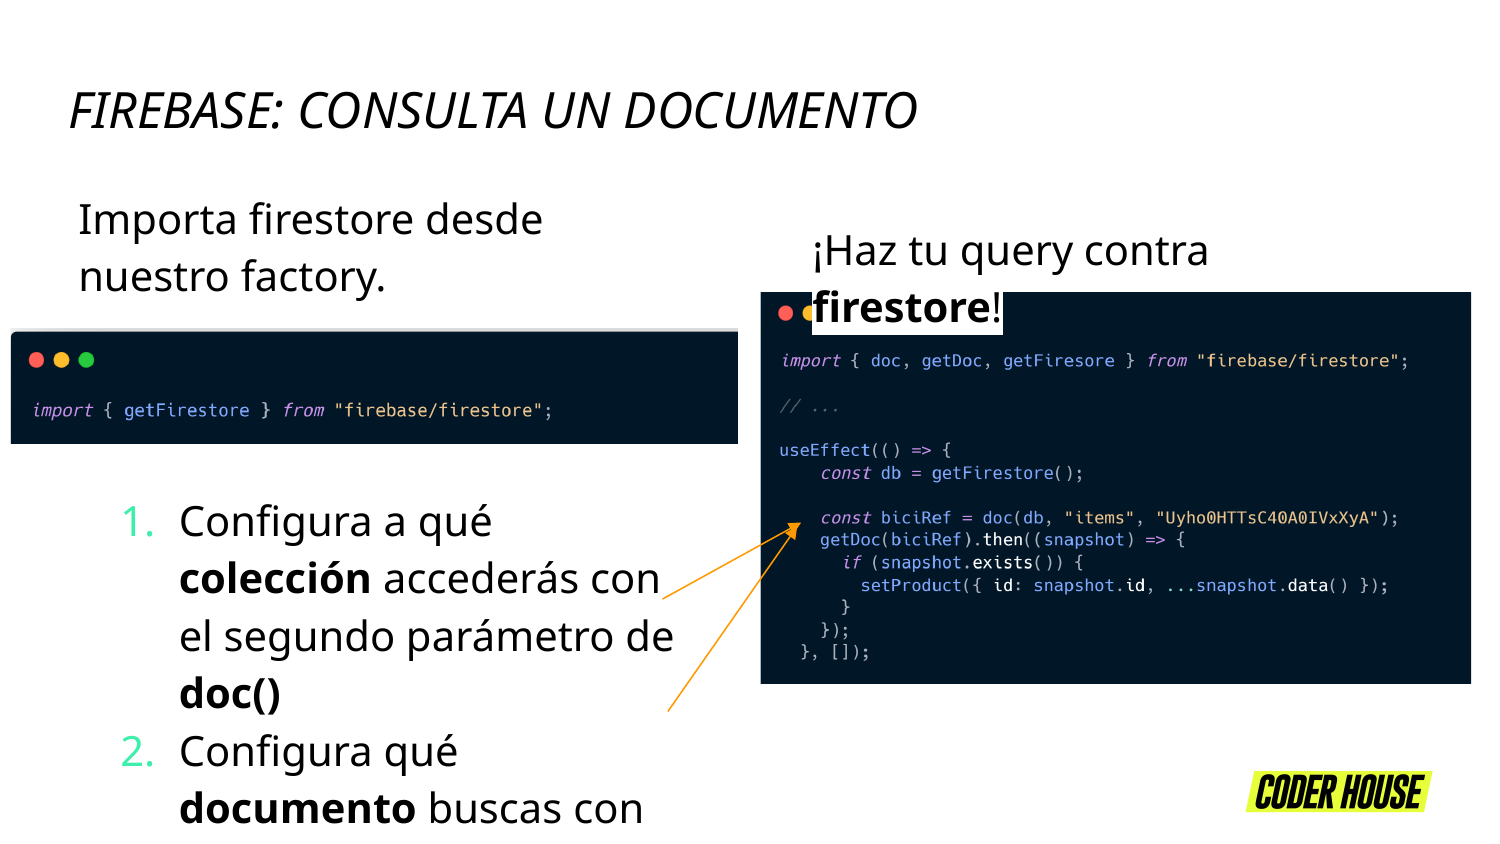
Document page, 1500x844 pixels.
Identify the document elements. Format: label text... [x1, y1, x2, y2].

text_box ¡Haz tu query contra firestore! [797, 201, 1386, 284]
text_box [662, 522, 802, 530]
text_box Configura a qué colección accederás con el segundo parámetro de doc() Configura qué documento buscas con el tercer parámetro de doc() [88, 471, 701, 766]
text_box Importa firestore desde nuestro factory. [63, 169, 652, 315]
picture [1241, 764, 1437, 819]
picture [760, 291, 1472, 684]
picture [10, 328, 739, 444]
text_box FIREBASE: CONSULTA UN DOCUMENTO [53, 54, 1308, 129]
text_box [667, 526, 798, 712]
